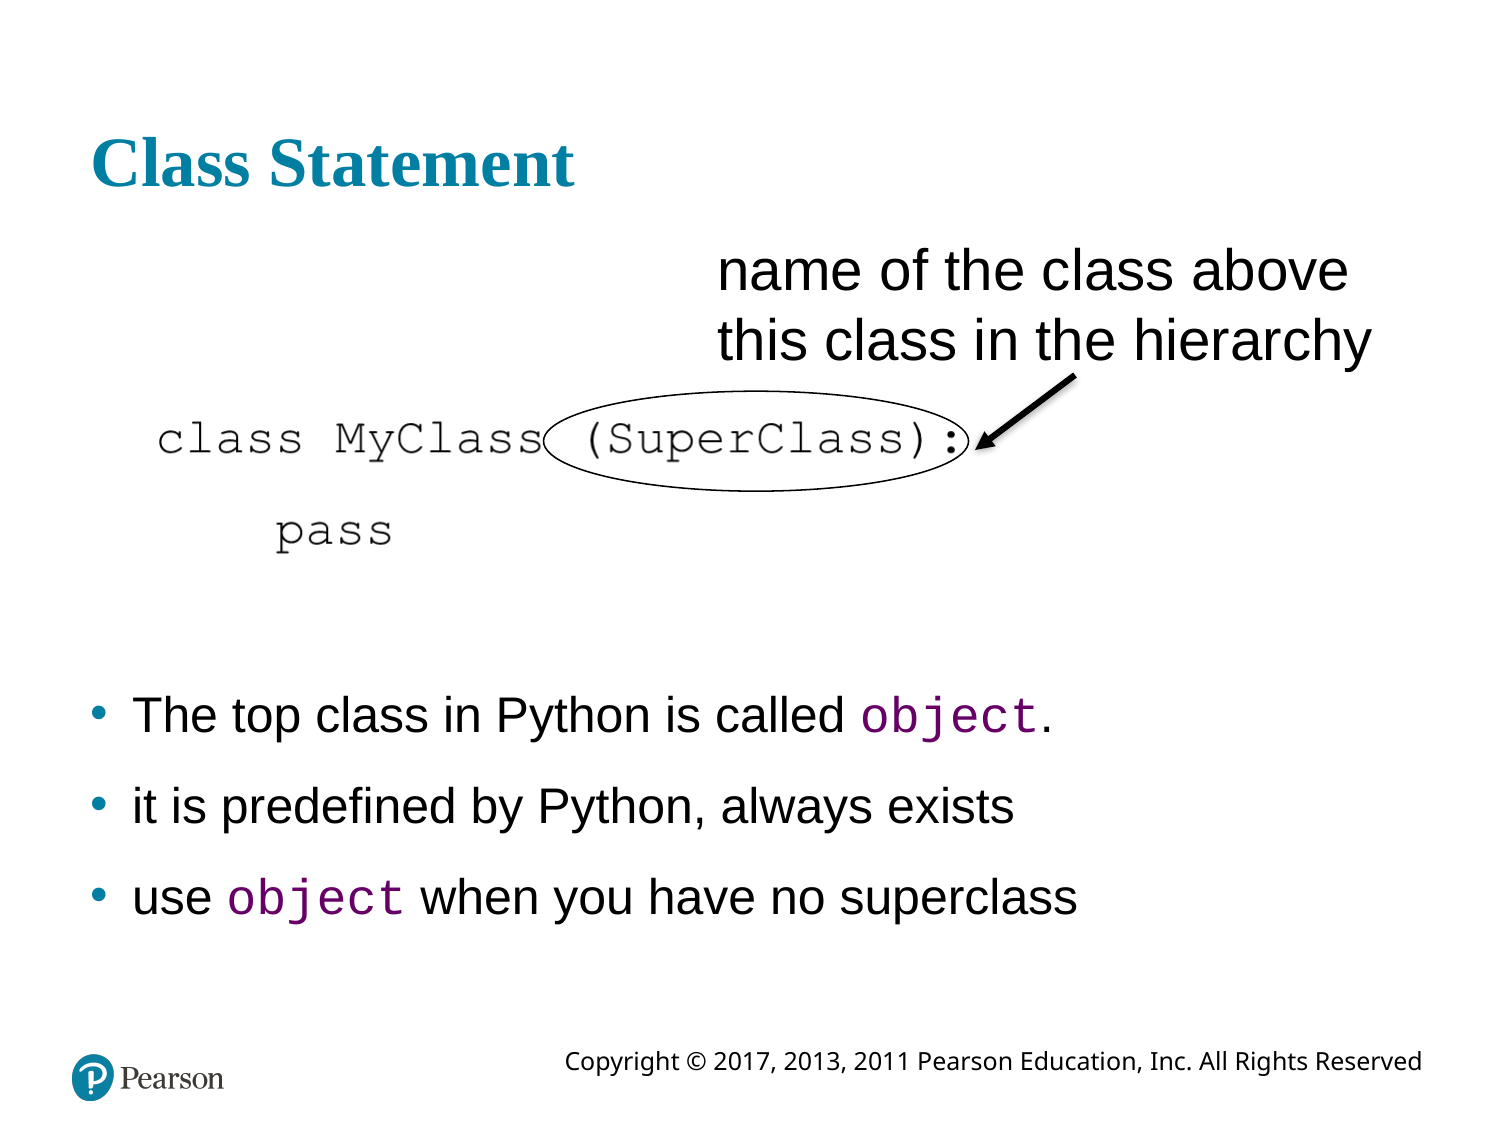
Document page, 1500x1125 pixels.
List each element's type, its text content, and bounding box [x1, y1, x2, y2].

picture [80, 1063, 106, 1088]
title Class Statement [75, 35, 1425, 216]
list The top class in Python is called object. it is predefined by Python, always exists use object when you have no superclass [75, 667, 1425, 1005]
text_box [699, 224, 1392, 451]
picture [98, 1054, 224, 1101]
picture [72, 1087, 83, 1101]
picture [72, 1054, 88, 1070]
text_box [125, 390, 1026, 590]
